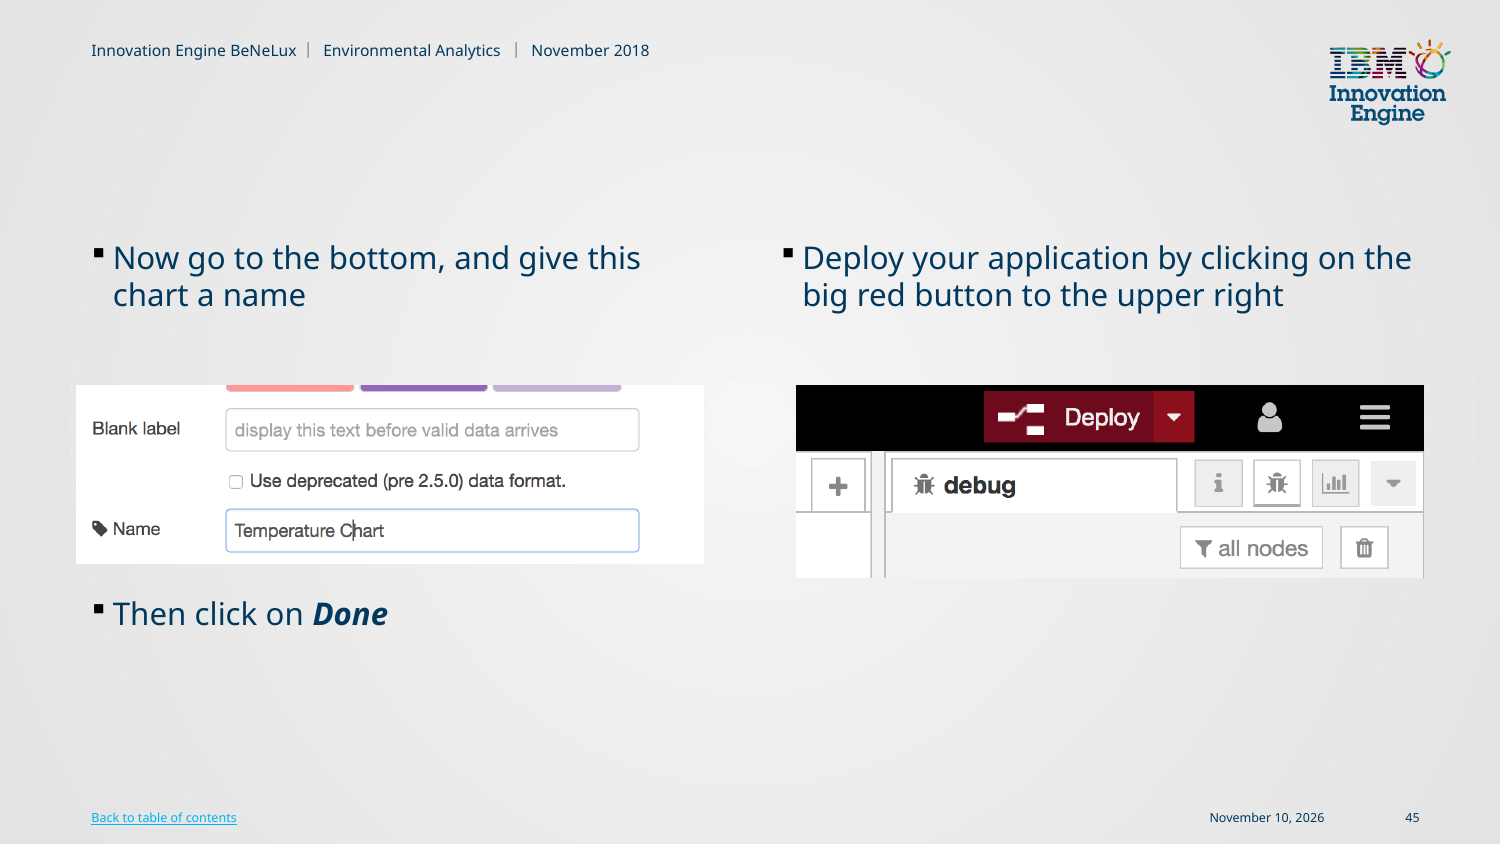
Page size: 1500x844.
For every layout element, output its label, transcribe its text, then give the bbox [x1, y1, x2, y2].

picture [150, 812, 155, 822]
picture [76, 385, 704, 564]
list Deploy your application by clicking on the big red button to the upper right [766, 230, 1446, 781]
slide_number 45 [1340, 802, 1436, 826]
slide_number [1163, 802, 1340, 826]
list Now go to the bottom, and give this chart a name Then click on Done [76, 230, 742, 781]
picture [1316, 39, 1459, 139]
picture [796, 385, 1424, 578]
